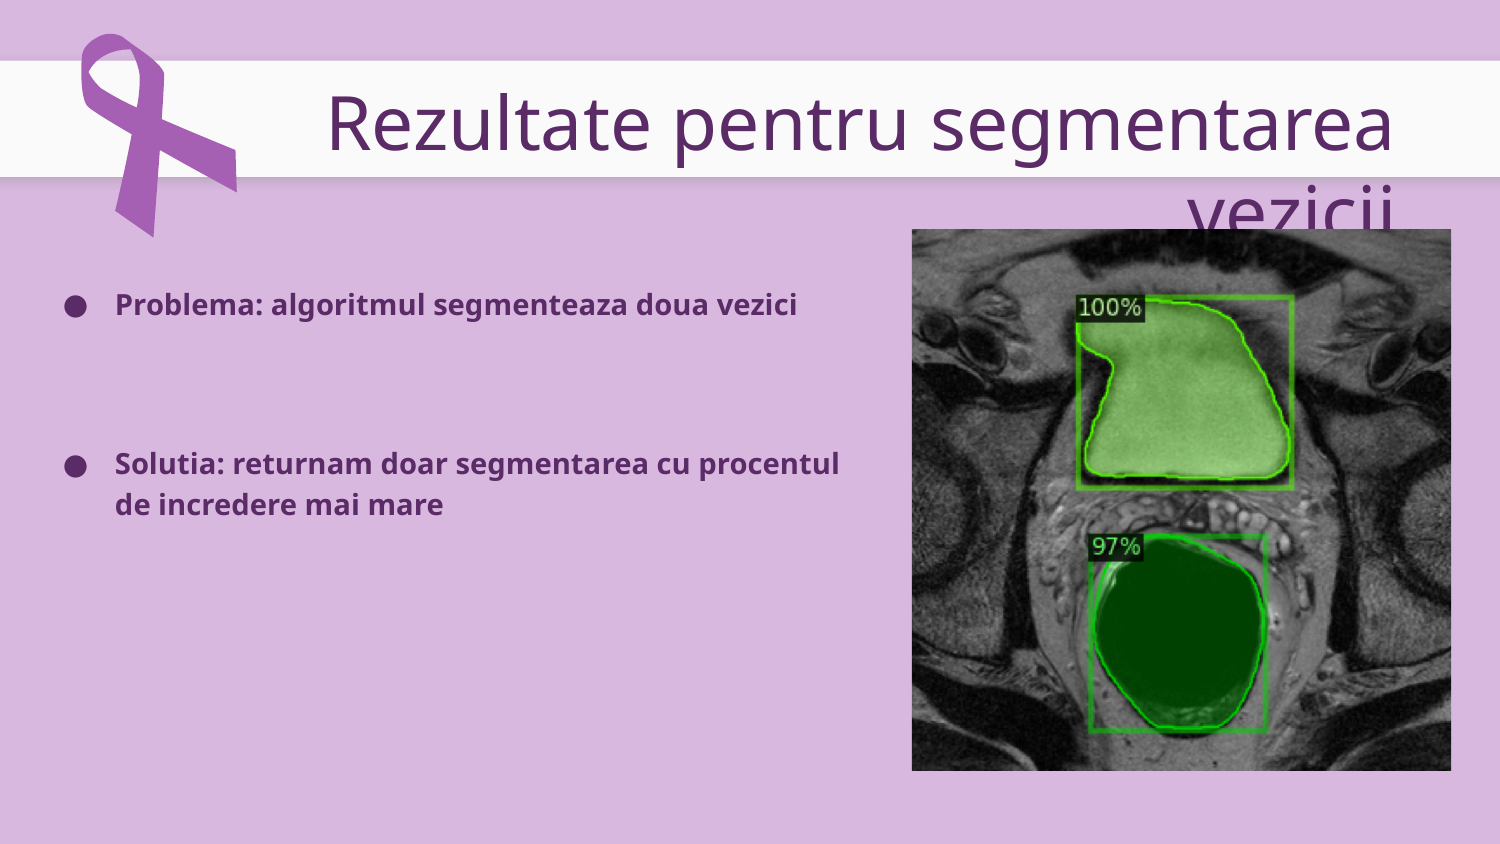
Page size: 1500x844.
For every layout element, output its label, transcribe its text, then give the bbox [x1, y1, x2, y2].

picture [911, 229, 1452, 771]
text_box Solutia: returnam doar segmentarea cu procentul de incredere mai mare [24, 425, 891, 524]
text_box Problema: algoritmul segmenteaza doua vezici [24, 265, 891, 364]
title Rezultate pentru segmentarea vezicii [88, 60, 1412, 155]
